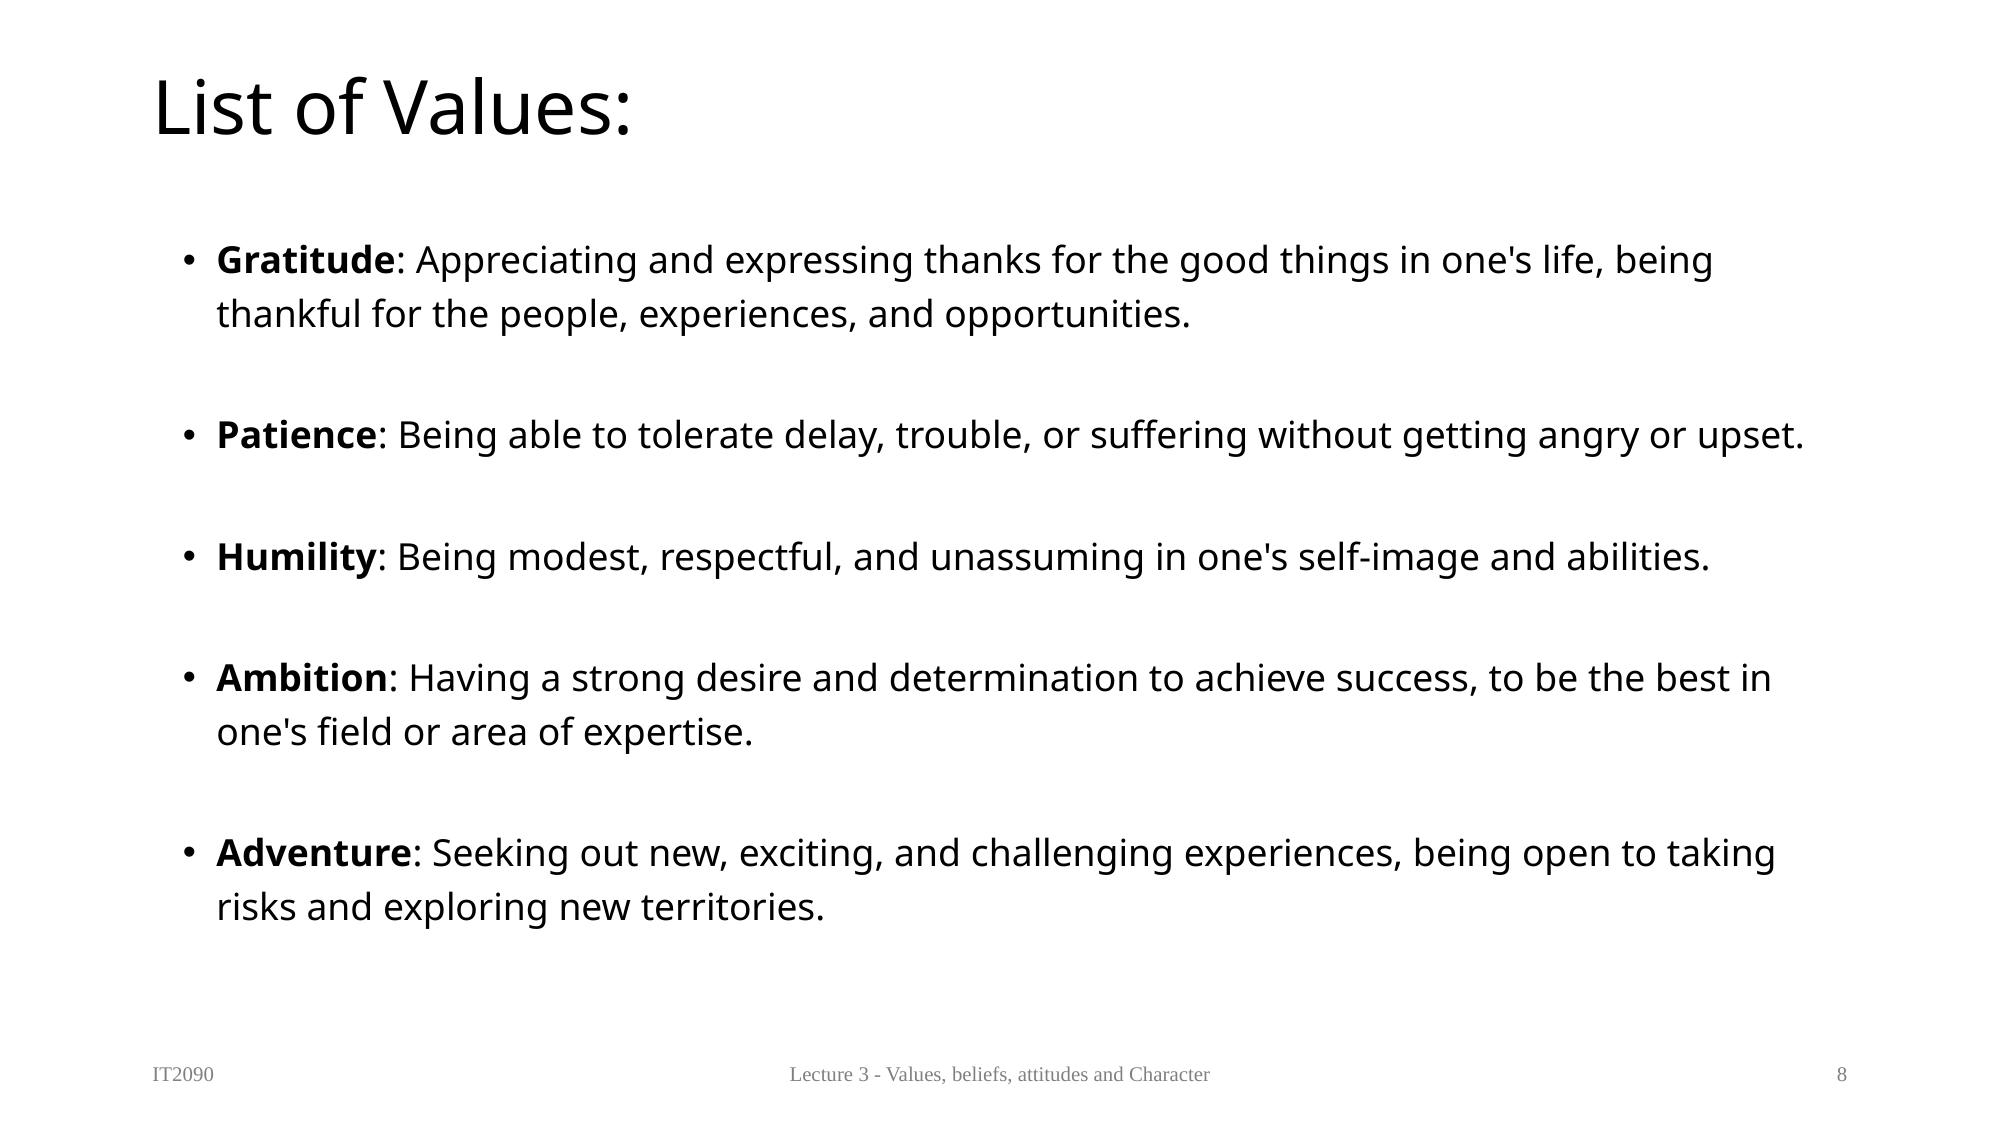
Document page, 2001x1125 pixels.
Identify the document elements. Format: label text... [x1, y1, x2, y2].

title List of Values: [137, 58, 1863, 163]
list Gratitude: Appreciating and expressing thanks for the good things in one's life, being thankful for the people, experiences, and opportunities. Patience: Being able to tolerate delay, trouble, or suffering without getting angry or upset. Humility: Being modest, respectful, and unassuming in one's self-image and abilities. Ambition: Having a strong desire and determination to achieve success, to be the best in one's field or area of expertise. Adventure: Seeking out new, exciting, and challenging experiences, being open to taking risks and exploring new territories. [168, 220, 1832, 986]
footer Lecture 3 - Values, beliefs, attitudes and Character [662, 1042, 1338, 1103]
slide_number IT2090 [137, 1042, 588, 1103]
slide_number 8 [1412, 1042, 1863, 1103]
